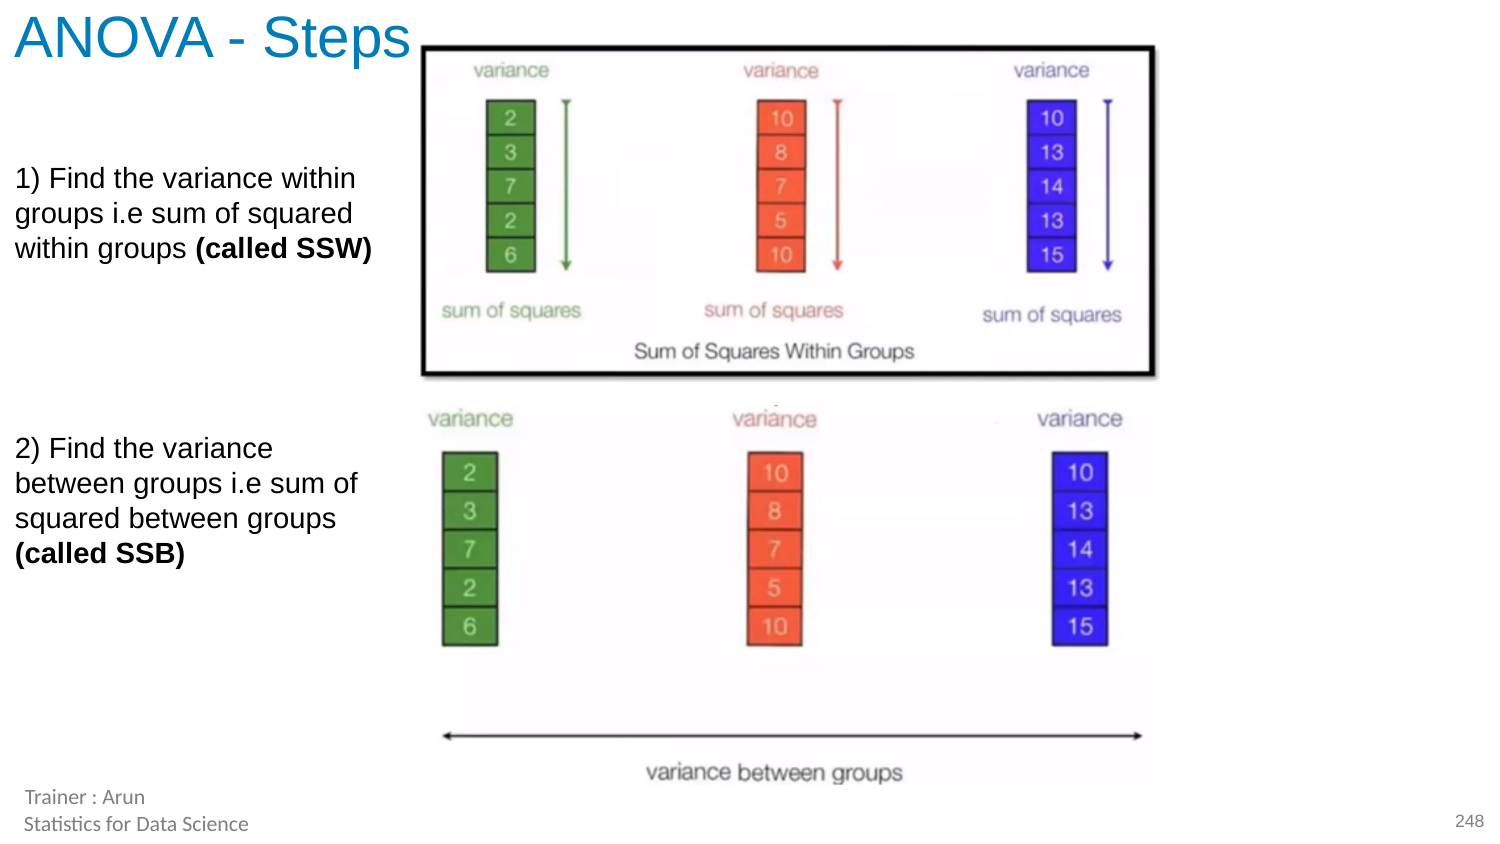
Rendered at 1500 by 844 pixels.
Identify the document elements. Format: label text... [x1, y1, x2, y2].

text_box 1) Find the variance within groups i.e sum of squared within groups (called SSW) [0, 152, 394, 272]
picture [418, 43, 1161, 383]
text_box 2) Find the variance between groups i.e sum of squared between groups (called SSB) [0, 421, 394, 577]
title ANOVA - Steps [0, 0, 1350, 105]
picture [418, 404, 1151, 791]
